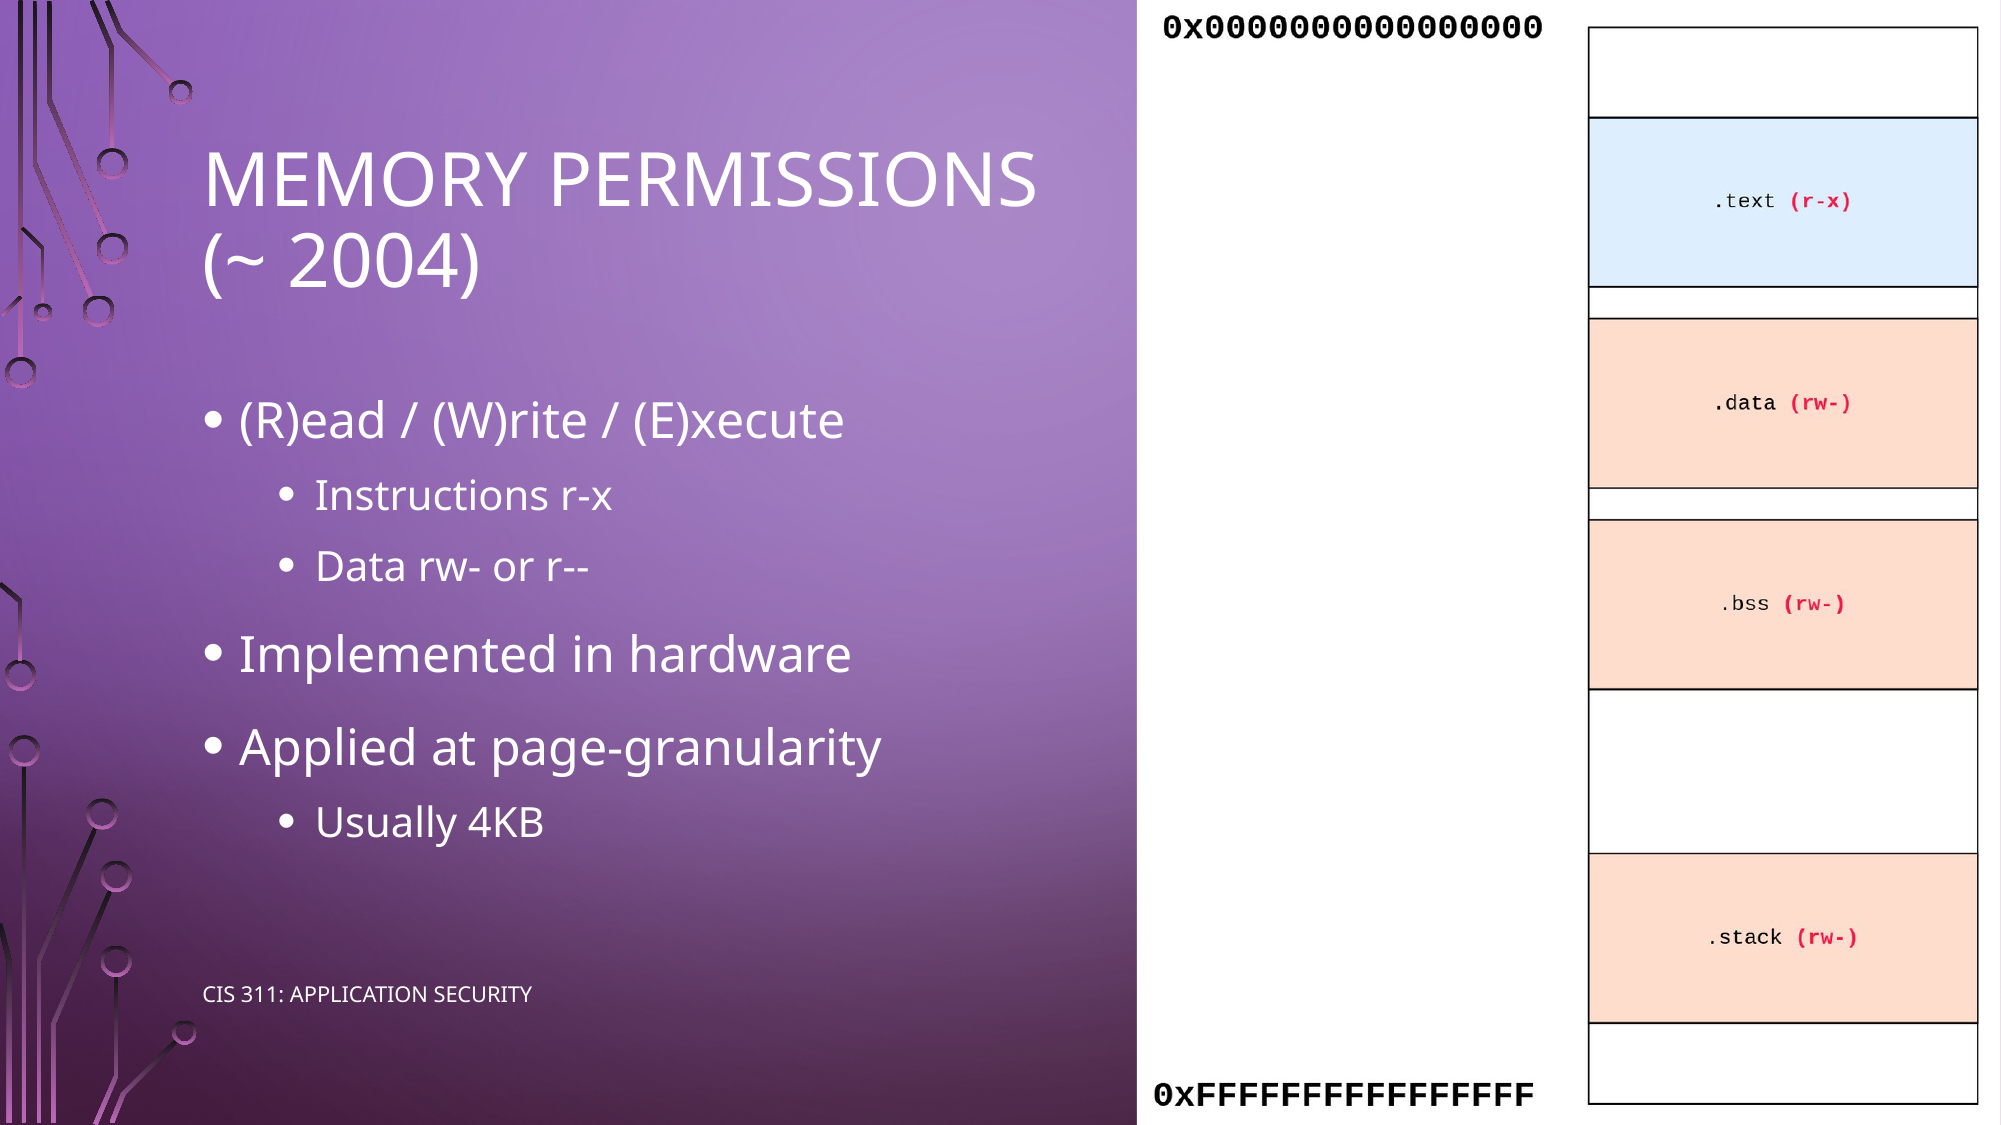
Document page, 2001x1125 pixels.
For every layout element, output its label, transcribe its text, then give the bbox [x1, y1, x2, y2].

picture [1136, 0, 2000, 1125]
list (R)ead / (W)rite / (E)xecute Instructions r-x Data rw- or r-- Implemented in hardware Applied at page-granularity Usually 4KB [187, 369, 1136, 950]
title Memory permissions (~ 2004) [187, 101, 1136, 344]
footer CIS 311: Application Security [187, 965, 1136, 1025]
